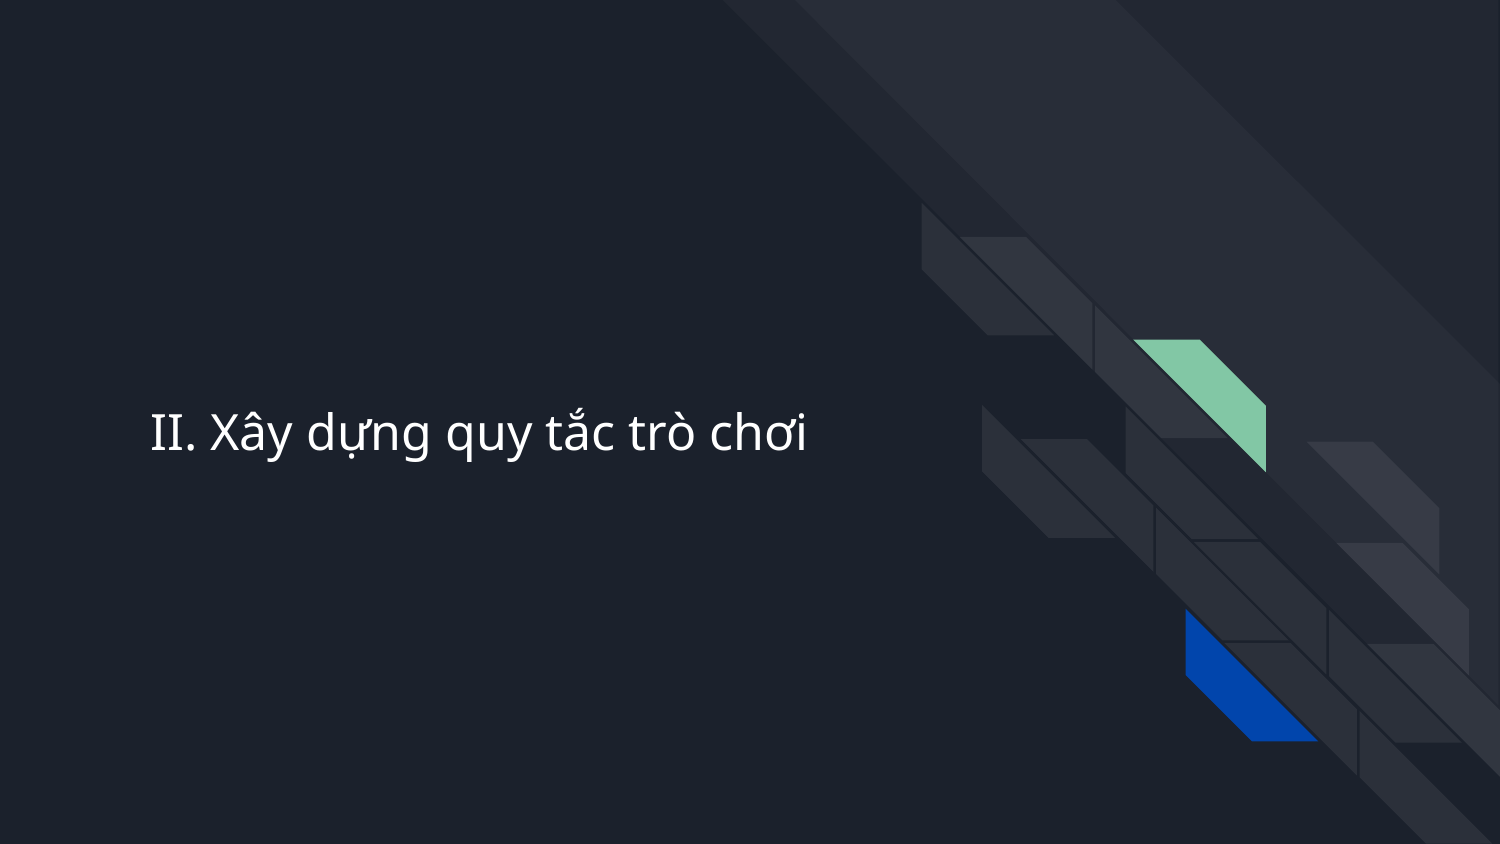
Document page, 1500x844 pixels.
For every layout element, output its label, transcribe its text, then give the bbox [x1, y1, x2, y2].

title II. Xây dựng quy tắc trò chơi [135, 336, 888, 526]
